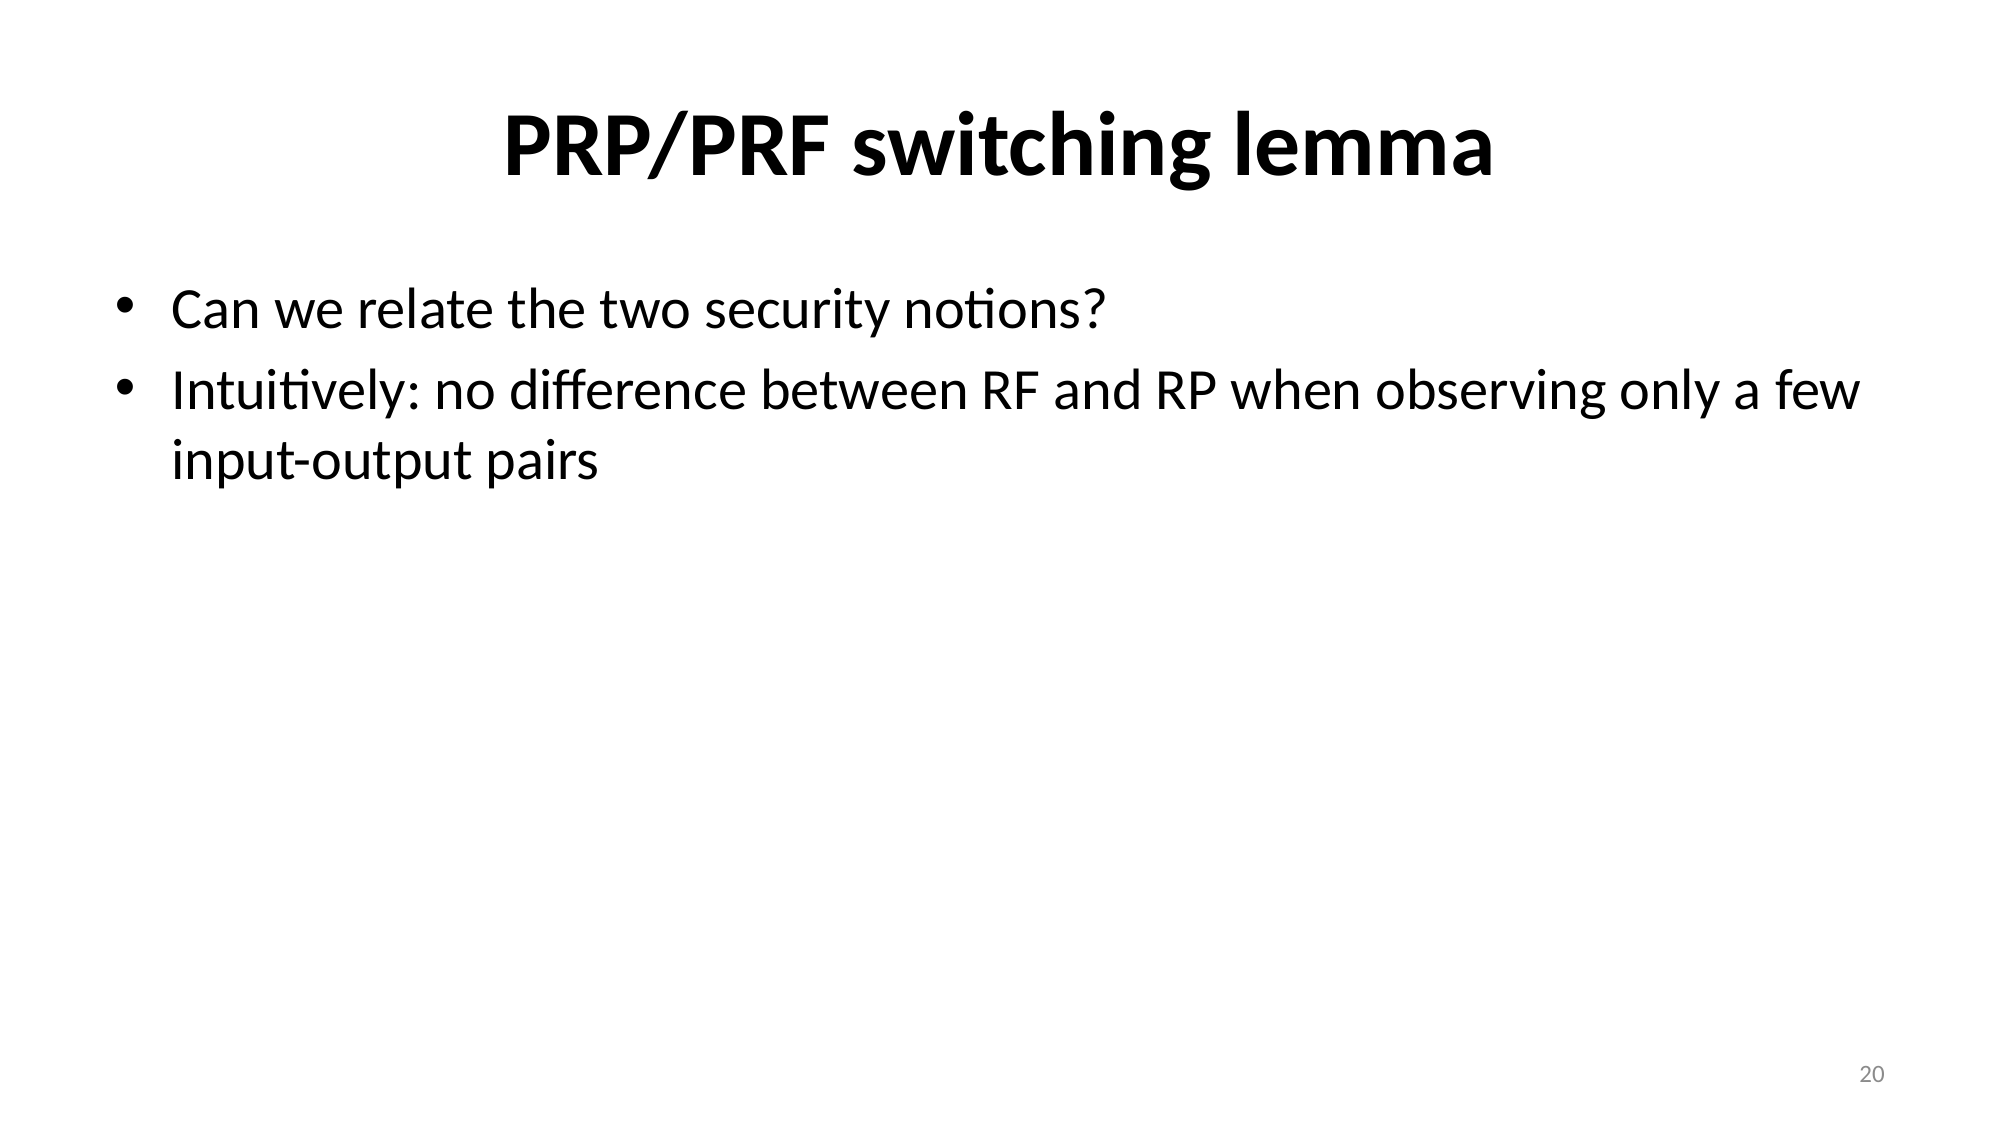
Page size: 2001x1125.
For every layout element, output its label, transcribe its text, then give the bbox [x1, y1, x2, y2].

title PRP/PRF switching lemma [99, 45, 1900, 233]
list Can we relate the two security notions? Intuitively: no difference between RF and RP when observing only a few input-output pairs [99, 262, 1900, 1005]
slide_number 20 [1433, 1042, 1900, 1103]
